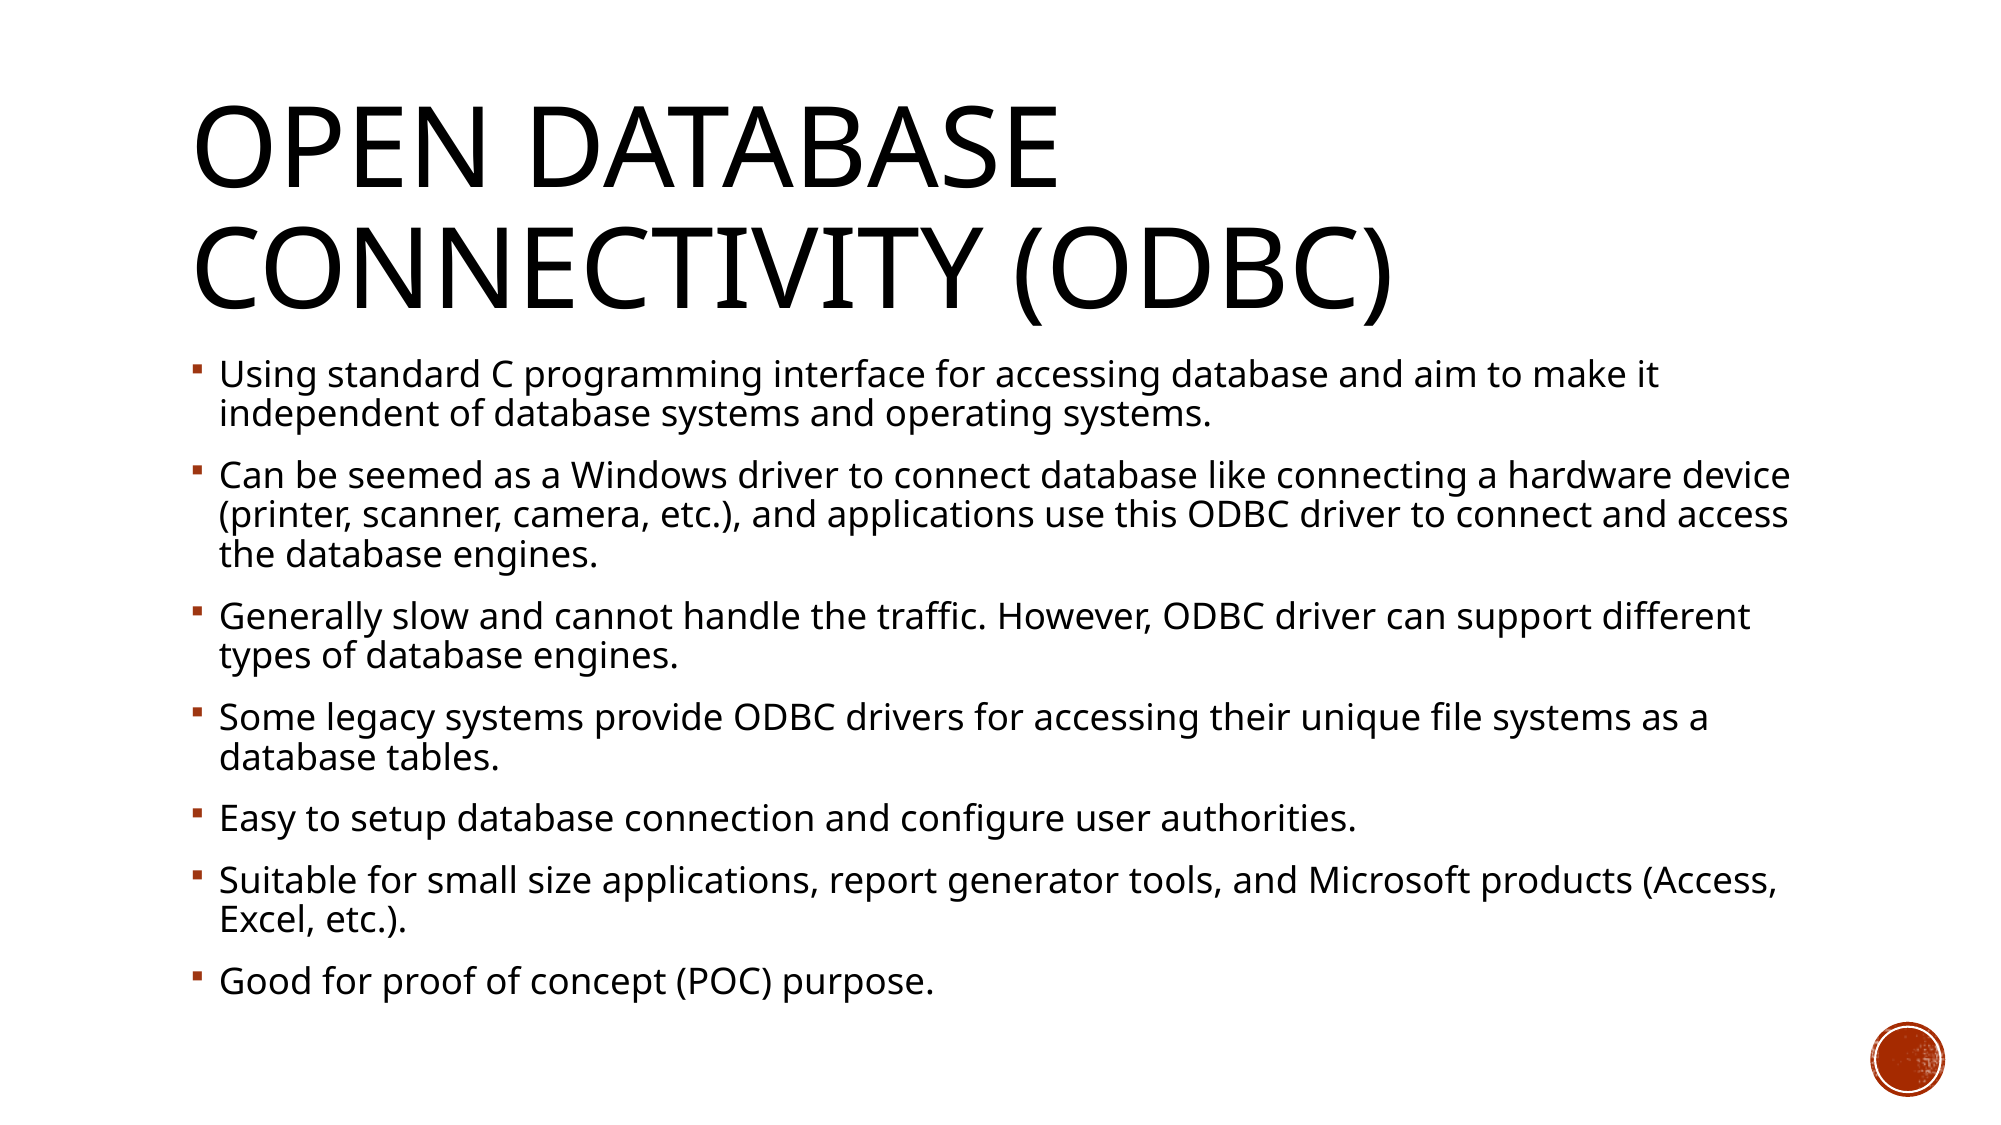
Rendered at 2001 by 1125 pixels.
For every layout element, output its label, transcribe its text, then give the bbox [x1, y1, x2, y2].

title Open Database Connectivity (ODBC) [175, 79, 1826, 344]
list Using standard C programming interface for accessing database and aim to make it independent of database systems and operating systems. Can be seemed as a Windows driver to connect database like connecting a hardware device (printer, scanner, camera, etc.), and applications use this ODBC driver to connect and access the database engines. Generally slow and cannot handle the traffic. However, ODBC driver can support different types of database engines. Some legacy systems provide ODBC drivers for accessing their unique file systems as a database tables. Easy to setup database connection and configure user authorities. Suitable for small size applications, report generator tools, and Microsoft products (Access, Excel, etc.). Good for proof of concept (POC) purpose. [175, 348, 1826, 1013]
